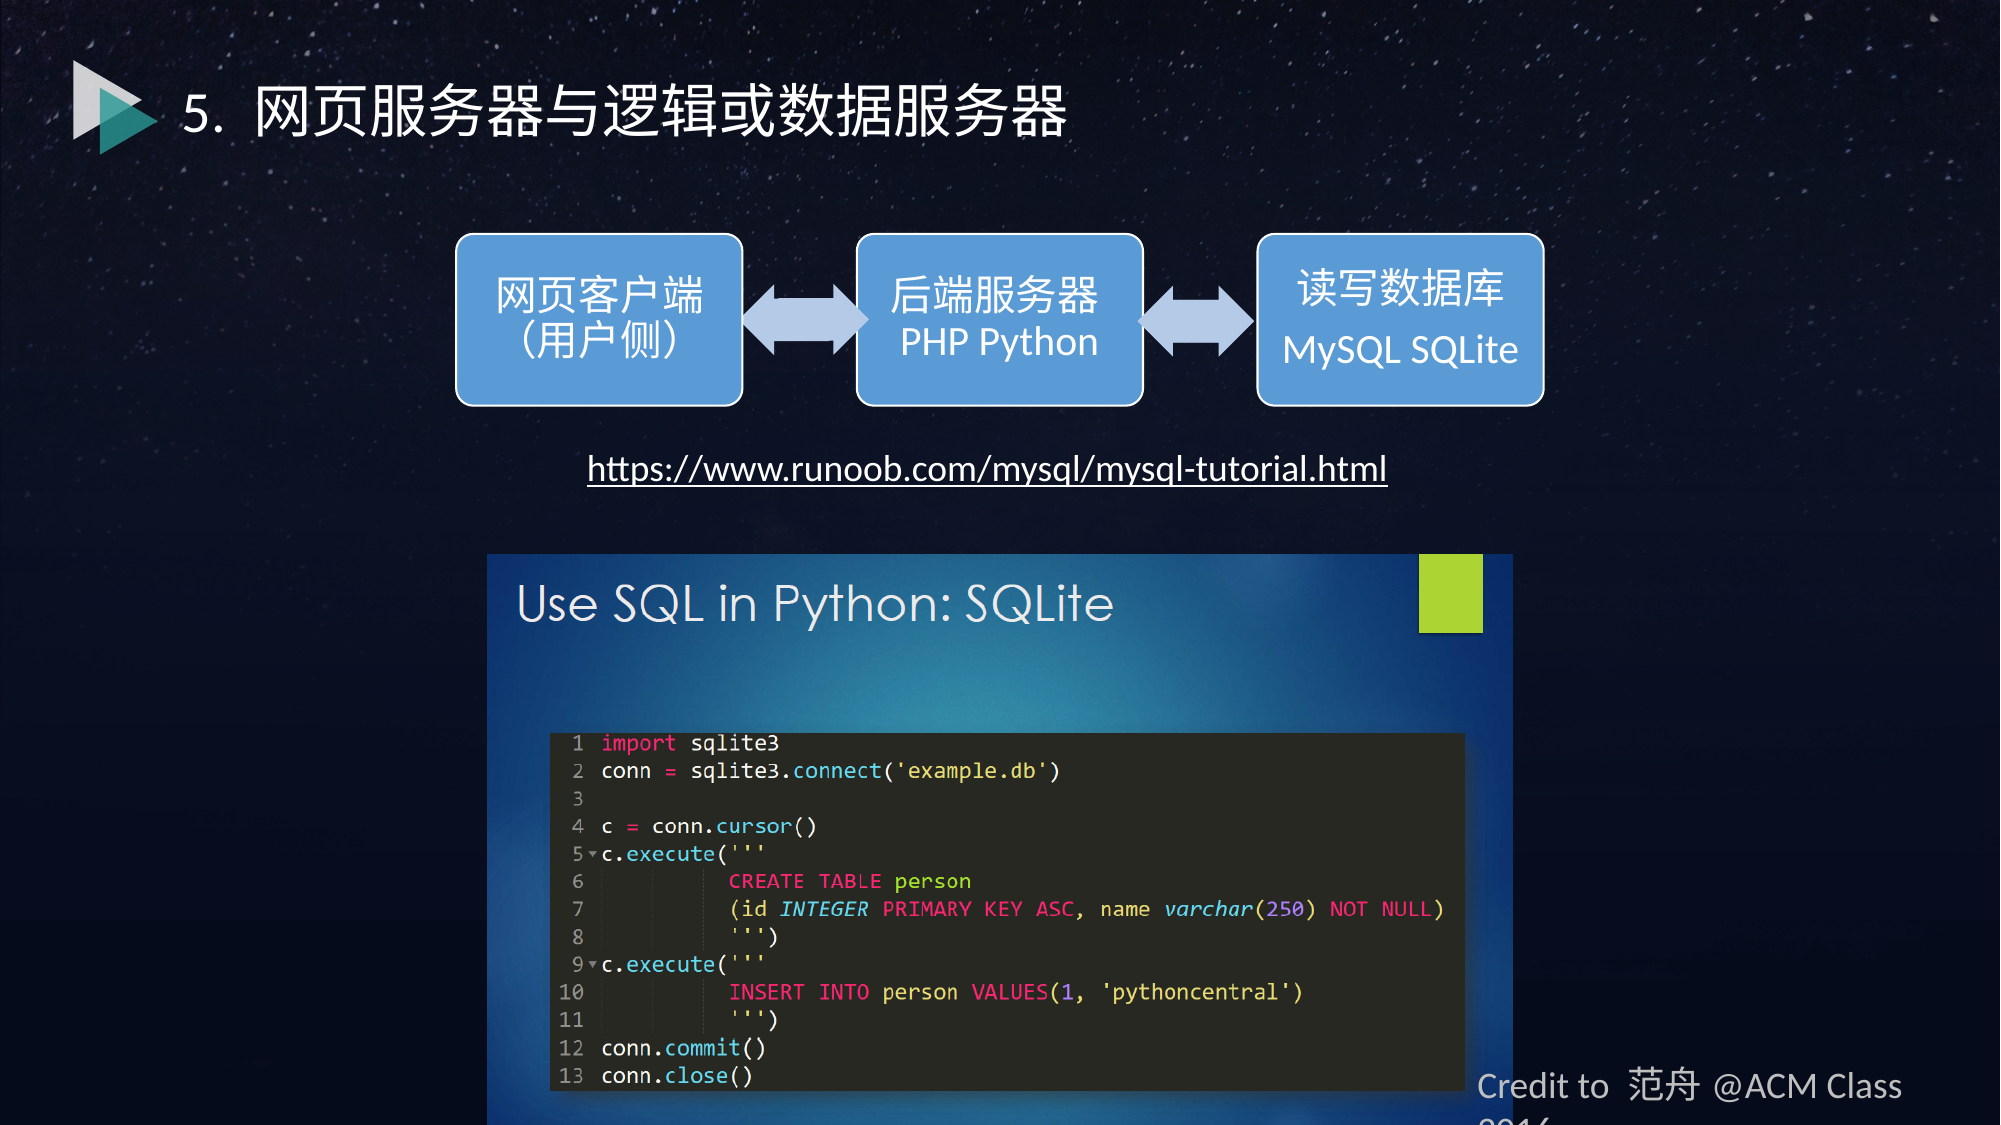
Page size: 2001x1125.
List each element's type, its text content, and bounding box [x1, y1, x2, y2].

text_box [456, 233, 1544, 406]
picture [0, 0, 2000, 1125]
text_box https://www.runoob.com/mysql/mysql-tutorial.html [572, 437, 1572, 497]
text_box 5. 网页服务器与逻辑或数据服务器 [166, 67, 1759, 152]
text_box Credit to 范舟@ACM Class 2016 [1513, 1053, 2000, 1125]
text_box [73, 60, 158, 155]
